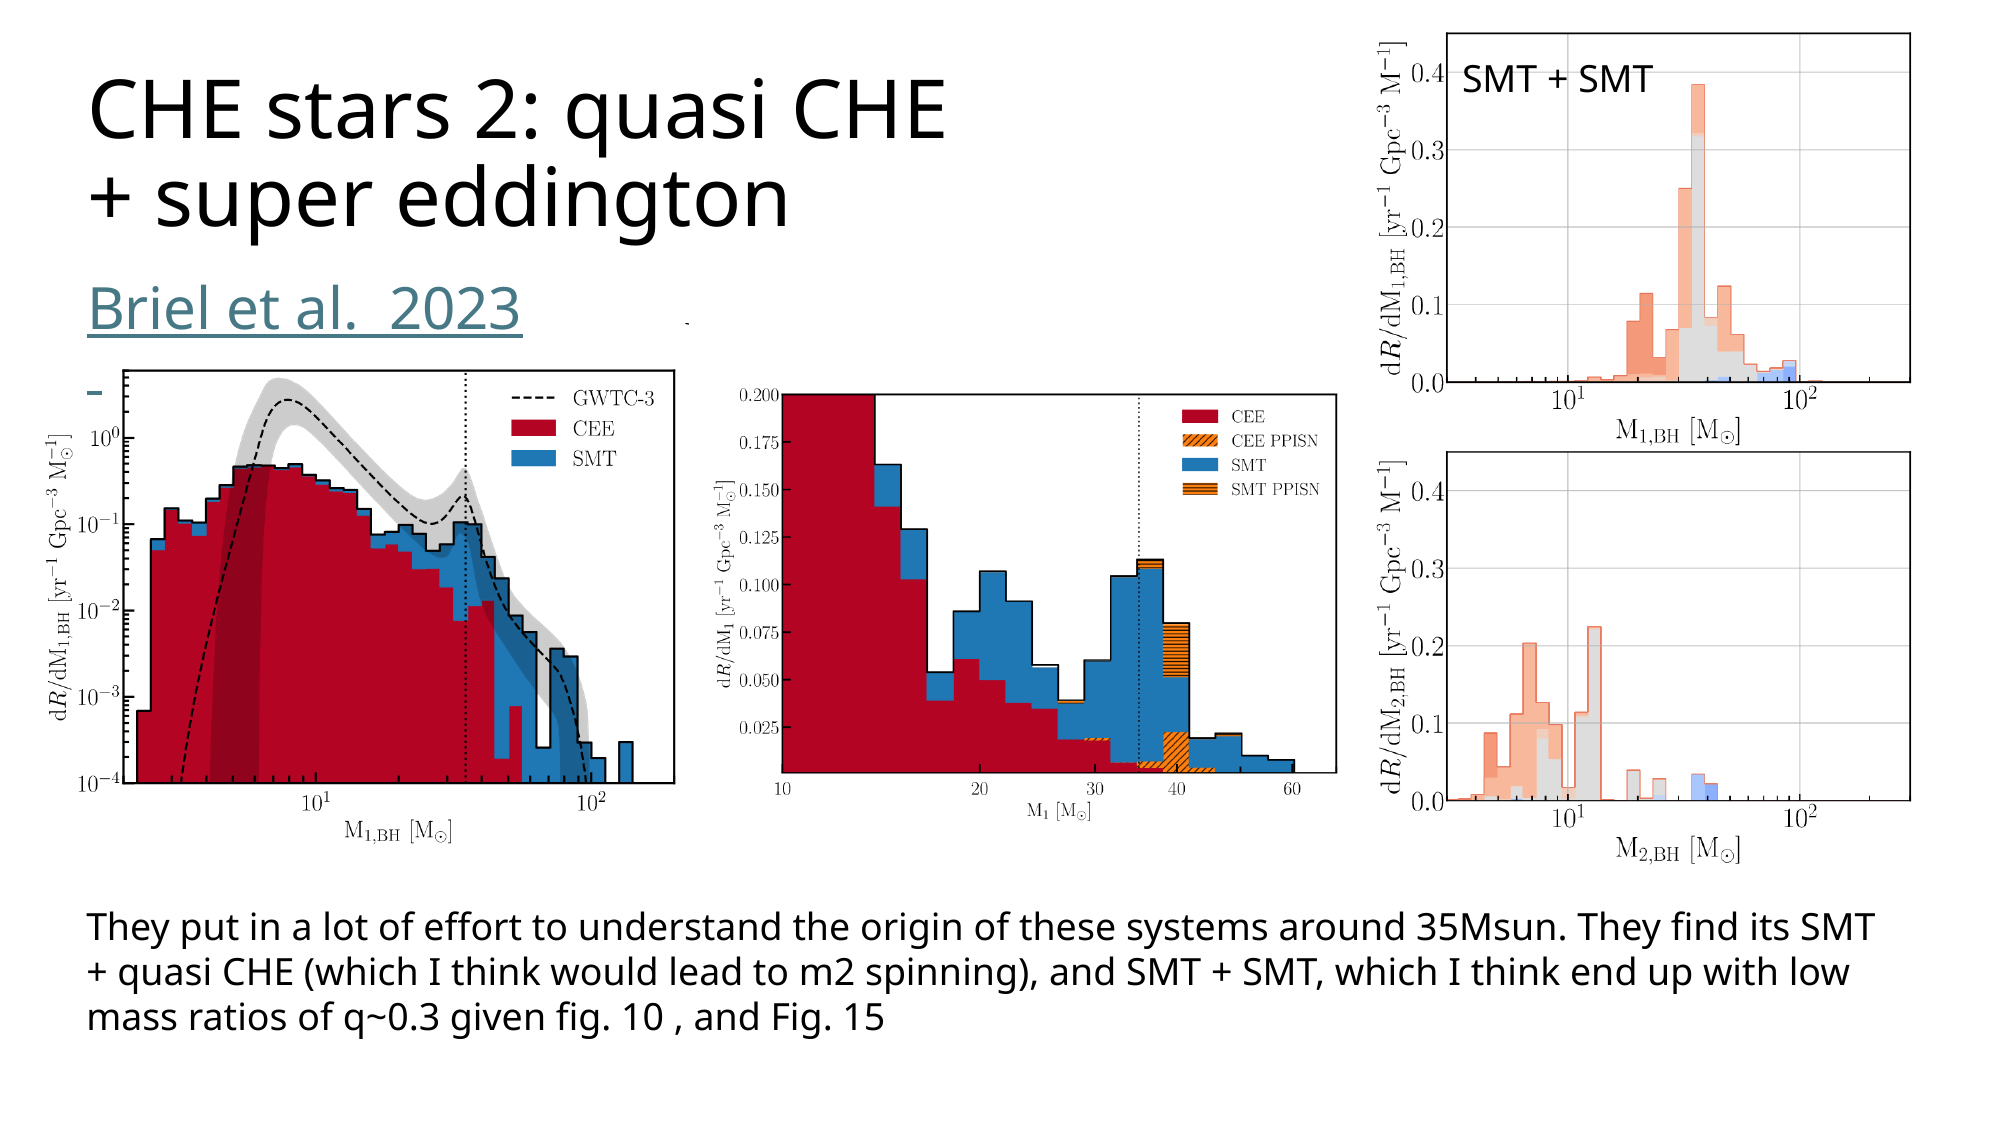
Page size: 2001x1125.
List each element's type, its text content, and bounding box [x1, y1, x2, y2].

title CHE stars 2: quasi CHE + super eddington [72, 47, 971, 265]
picture [693, 0, 1961, 896]
text_box They put in a lot of effort to understand the origin of these systems around 35Msun. They find its SMT + quasi CHE (which I think would lead to m2 spinning), and SMT + SMT, which I think end up with low mass ratios of q~0.3 given fig. 10 , and Fig. 15 [71, 895, 1903, 1045]
list Briel et al. 2023 [72, 264, 540, 322]
picture [10, 322, 689, 861]
